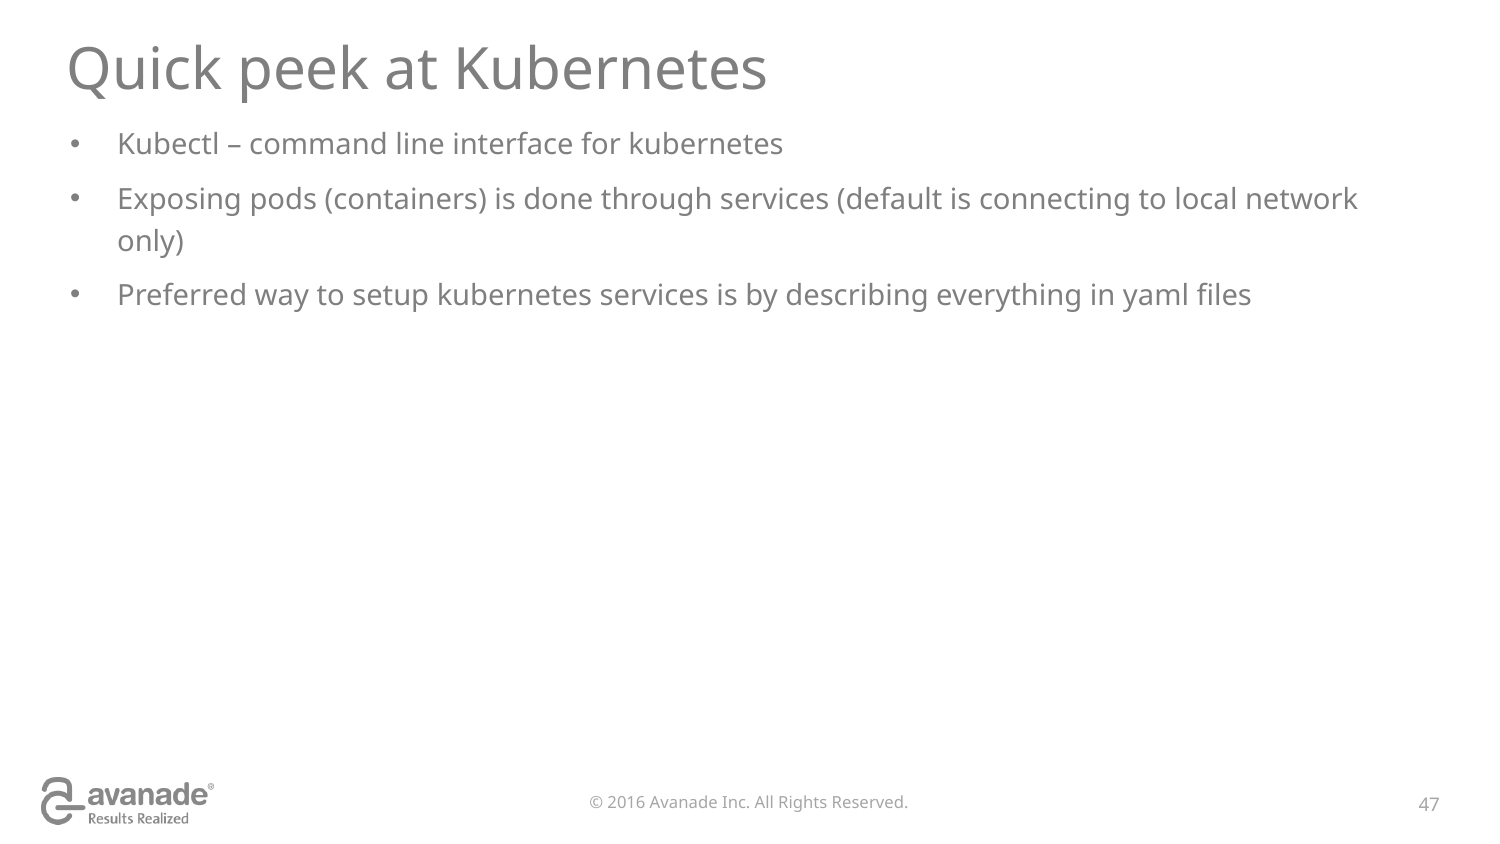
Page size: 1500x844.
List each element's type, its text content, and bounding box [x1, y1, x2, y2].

list Kubectl – command line interface for kubernetes Exposing pods (containers) is done through services (default is connecting to local network only) Preferred way to setup kubernetes services is by describing everything in yaml files [55, 111, 1445, 723]
picture [37, 772, 217, 829]
title Quick peek at Kubernetes [51, 33, 1402, 99]
